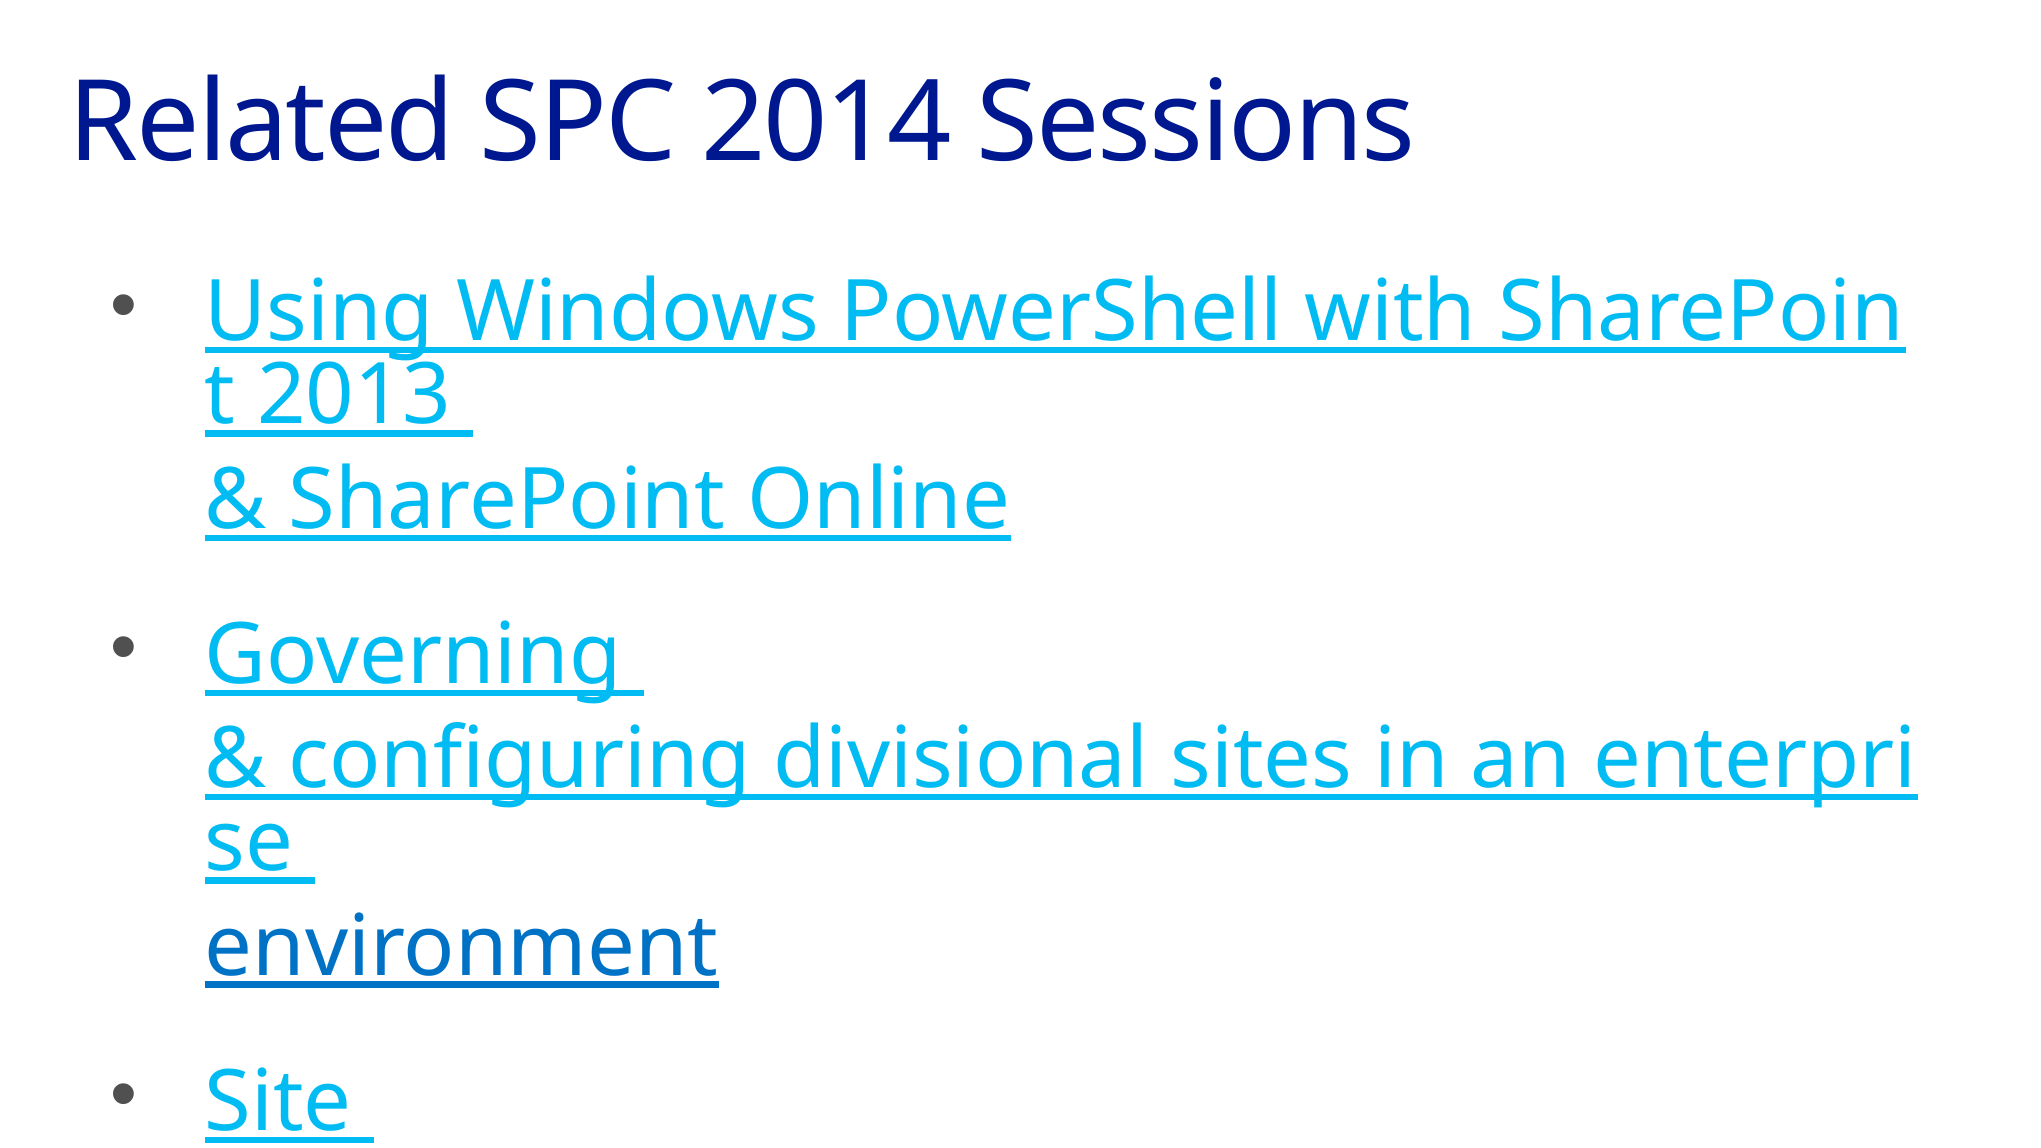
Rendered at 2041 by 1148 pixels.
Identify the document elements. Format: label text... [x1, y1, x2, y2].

title Related SPC 2014 Sessions [45, 48, 1996, 199]
list Using Windows PowerShell with SharePoint 2013 & SharePoint Online Governing & configuring divisional sites in an enterprise environment Site provisioning techniques with SharePoint apps [86, 242, 1953, 930]
